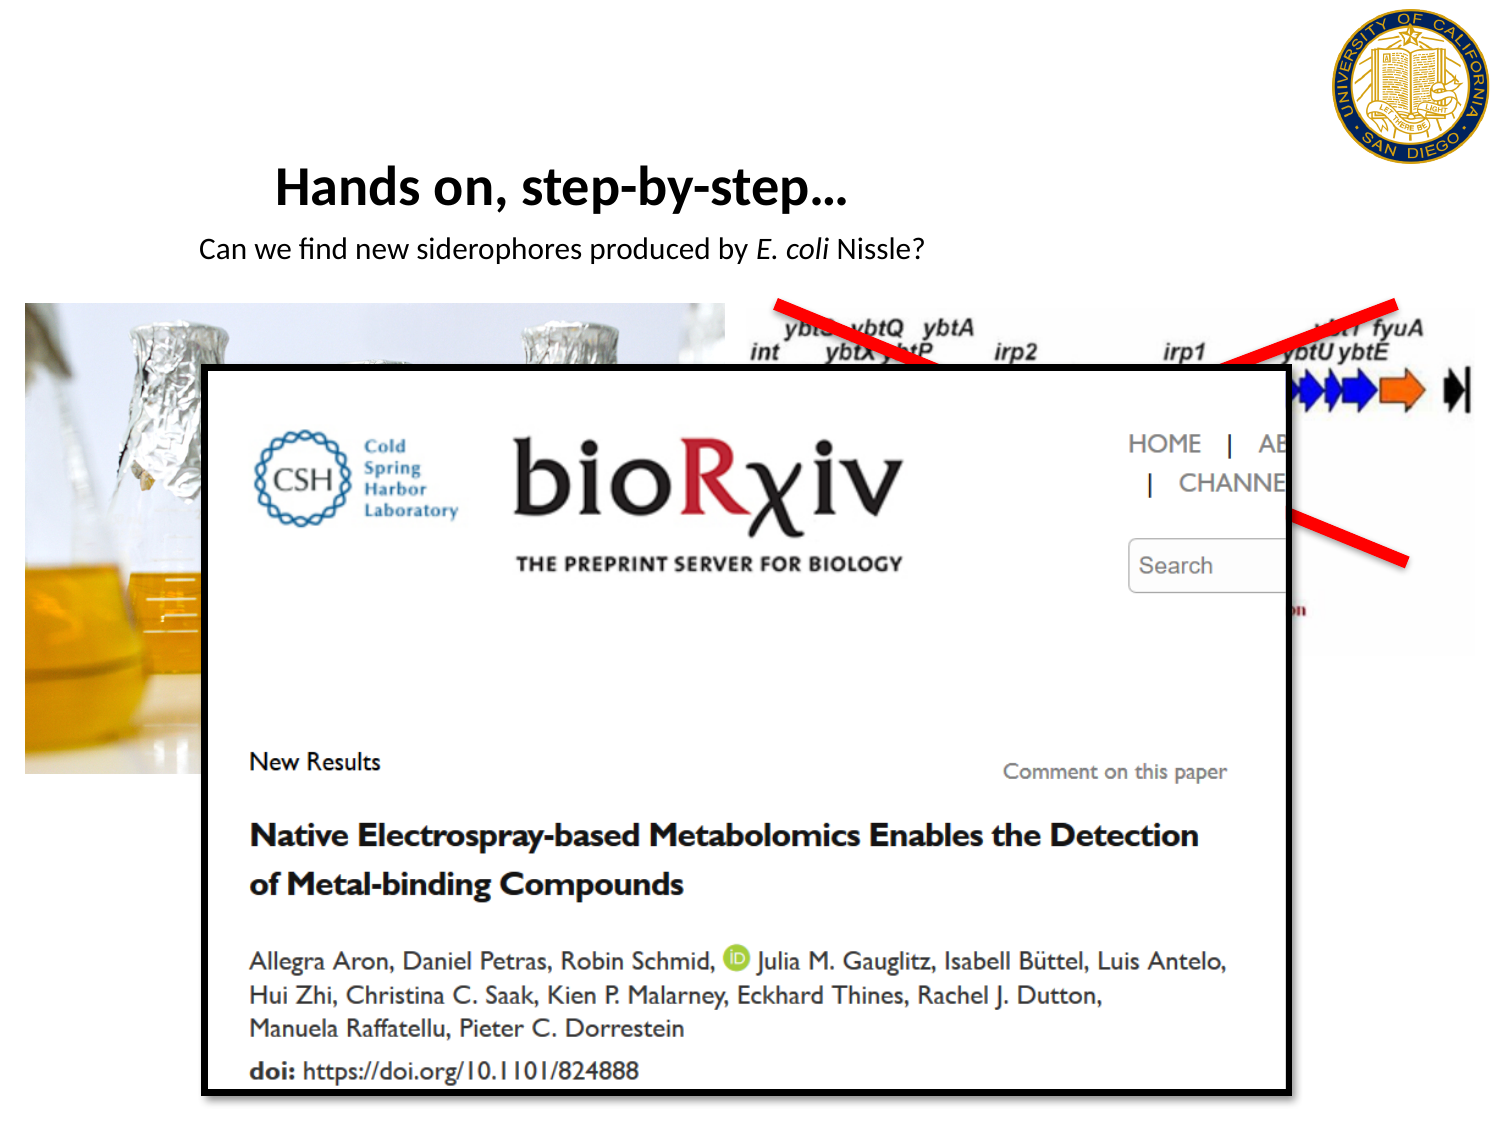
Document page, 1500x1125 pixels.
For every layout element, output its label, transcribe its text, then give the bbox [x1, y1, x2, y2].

text_box Can we find new siderophores produced by E. coli Nissle? [0, 220, 1125, 273]
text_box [1292, 303, 1408, 563]
text_box Hands on, step-by-step… [0, 141, 1125, 220]
picture [25, 303, 1475, 1090]
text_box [775, 303, 1397, 539]
picture [1279, 7, 1500, 165]
